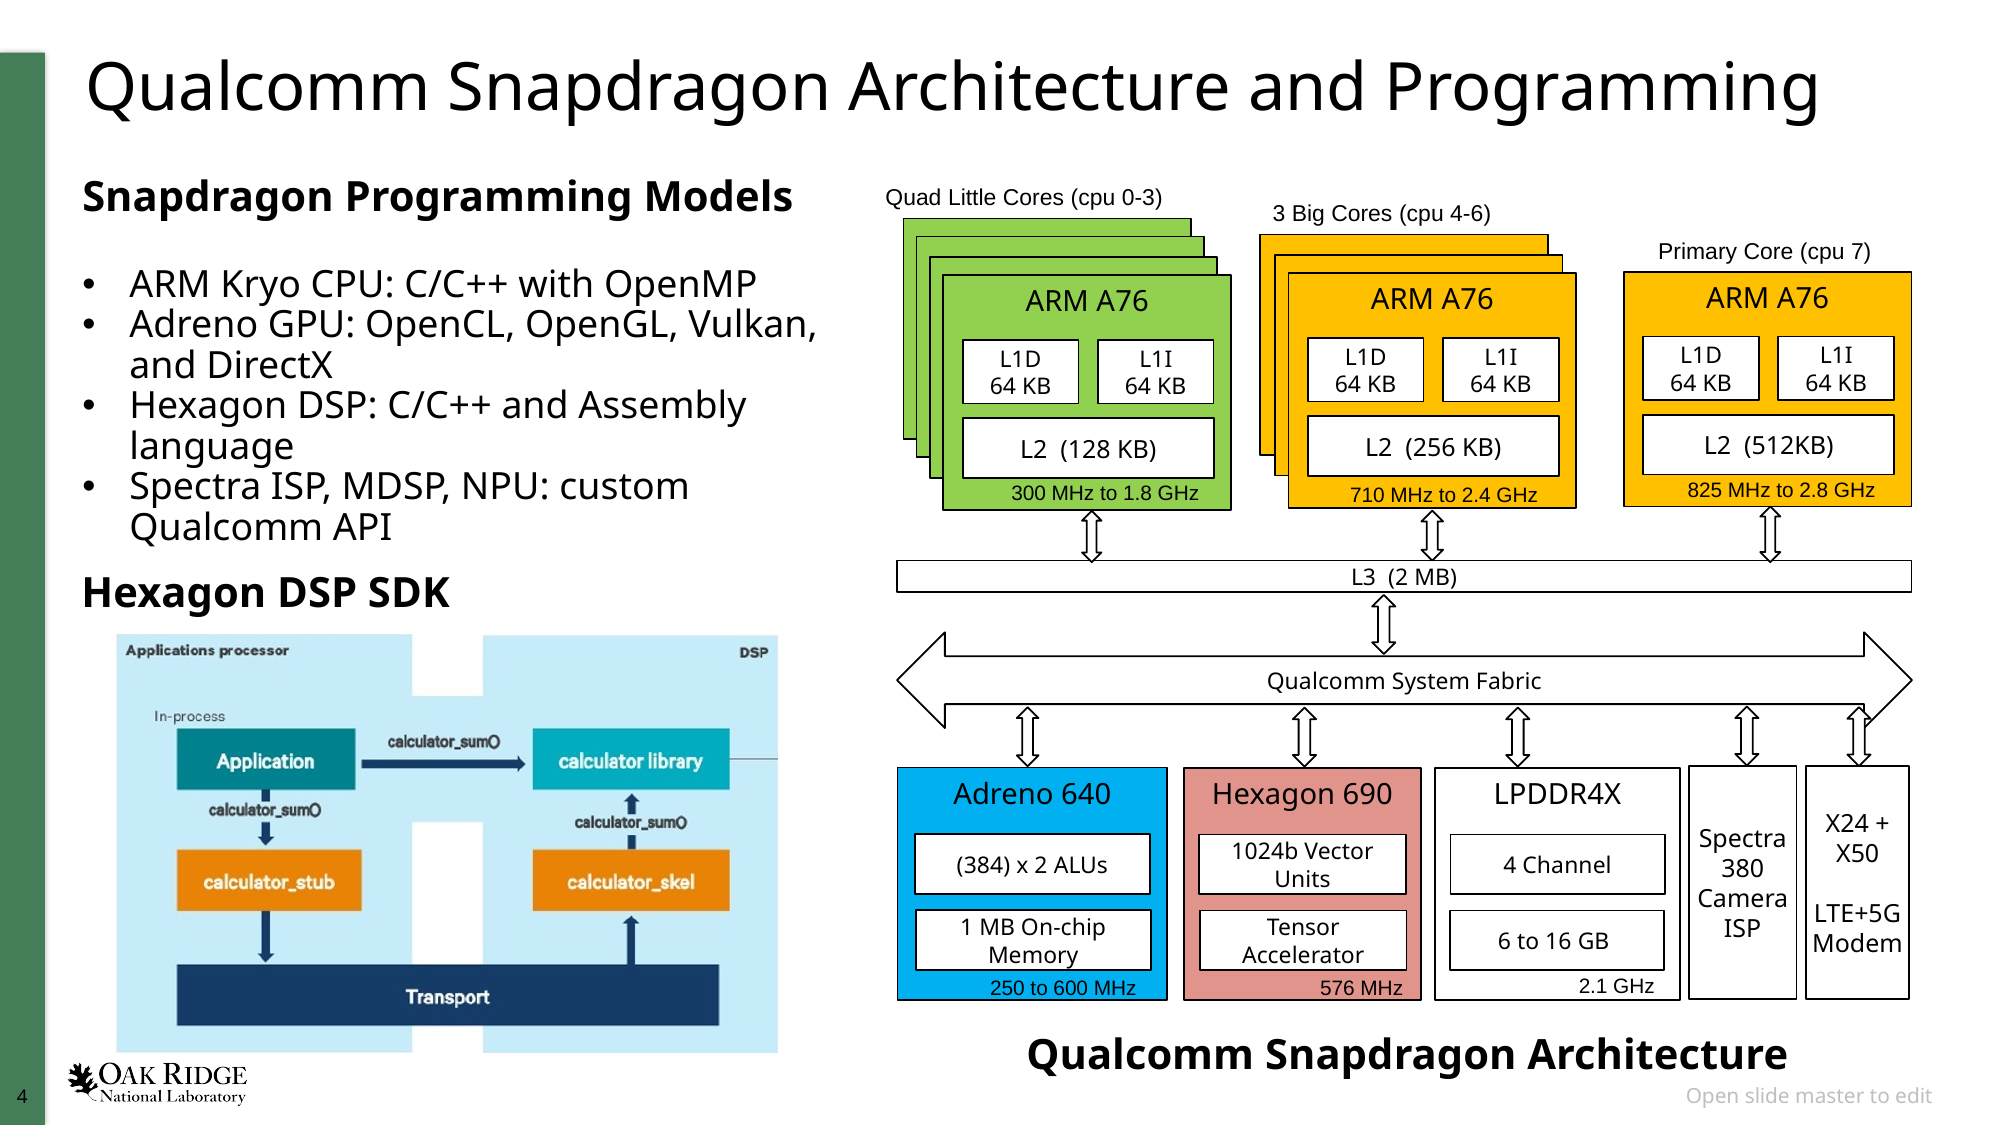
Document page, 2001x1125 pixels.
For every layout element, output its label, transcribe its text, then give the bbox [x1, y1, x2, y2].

text_box Snapdragon Programming Models ARM Kryo CPU: C/C++ with OpenMP Adreno GPU: OpenCL, OpenGL, Vulkan, and DirectX Hexagon DSP: C/C++ and Assembly language Spectra ISP, MDSP, NPU: custom Qualcomm API [67, 167, 839, 556]
text_box Hexagon DSP SDK [66, 564, 838, 624]
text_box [886, 175, 1913, 1006]
picture [115, 634, 779, 1054]
title Qualcomm Snapdragon Architecture and Programming [70, 44, 1945, 134]
picture [67, 1062, 247, 1106]
text_box Qualcomm Snapdragon Architecture [989, 1026, 1826, 1086]
